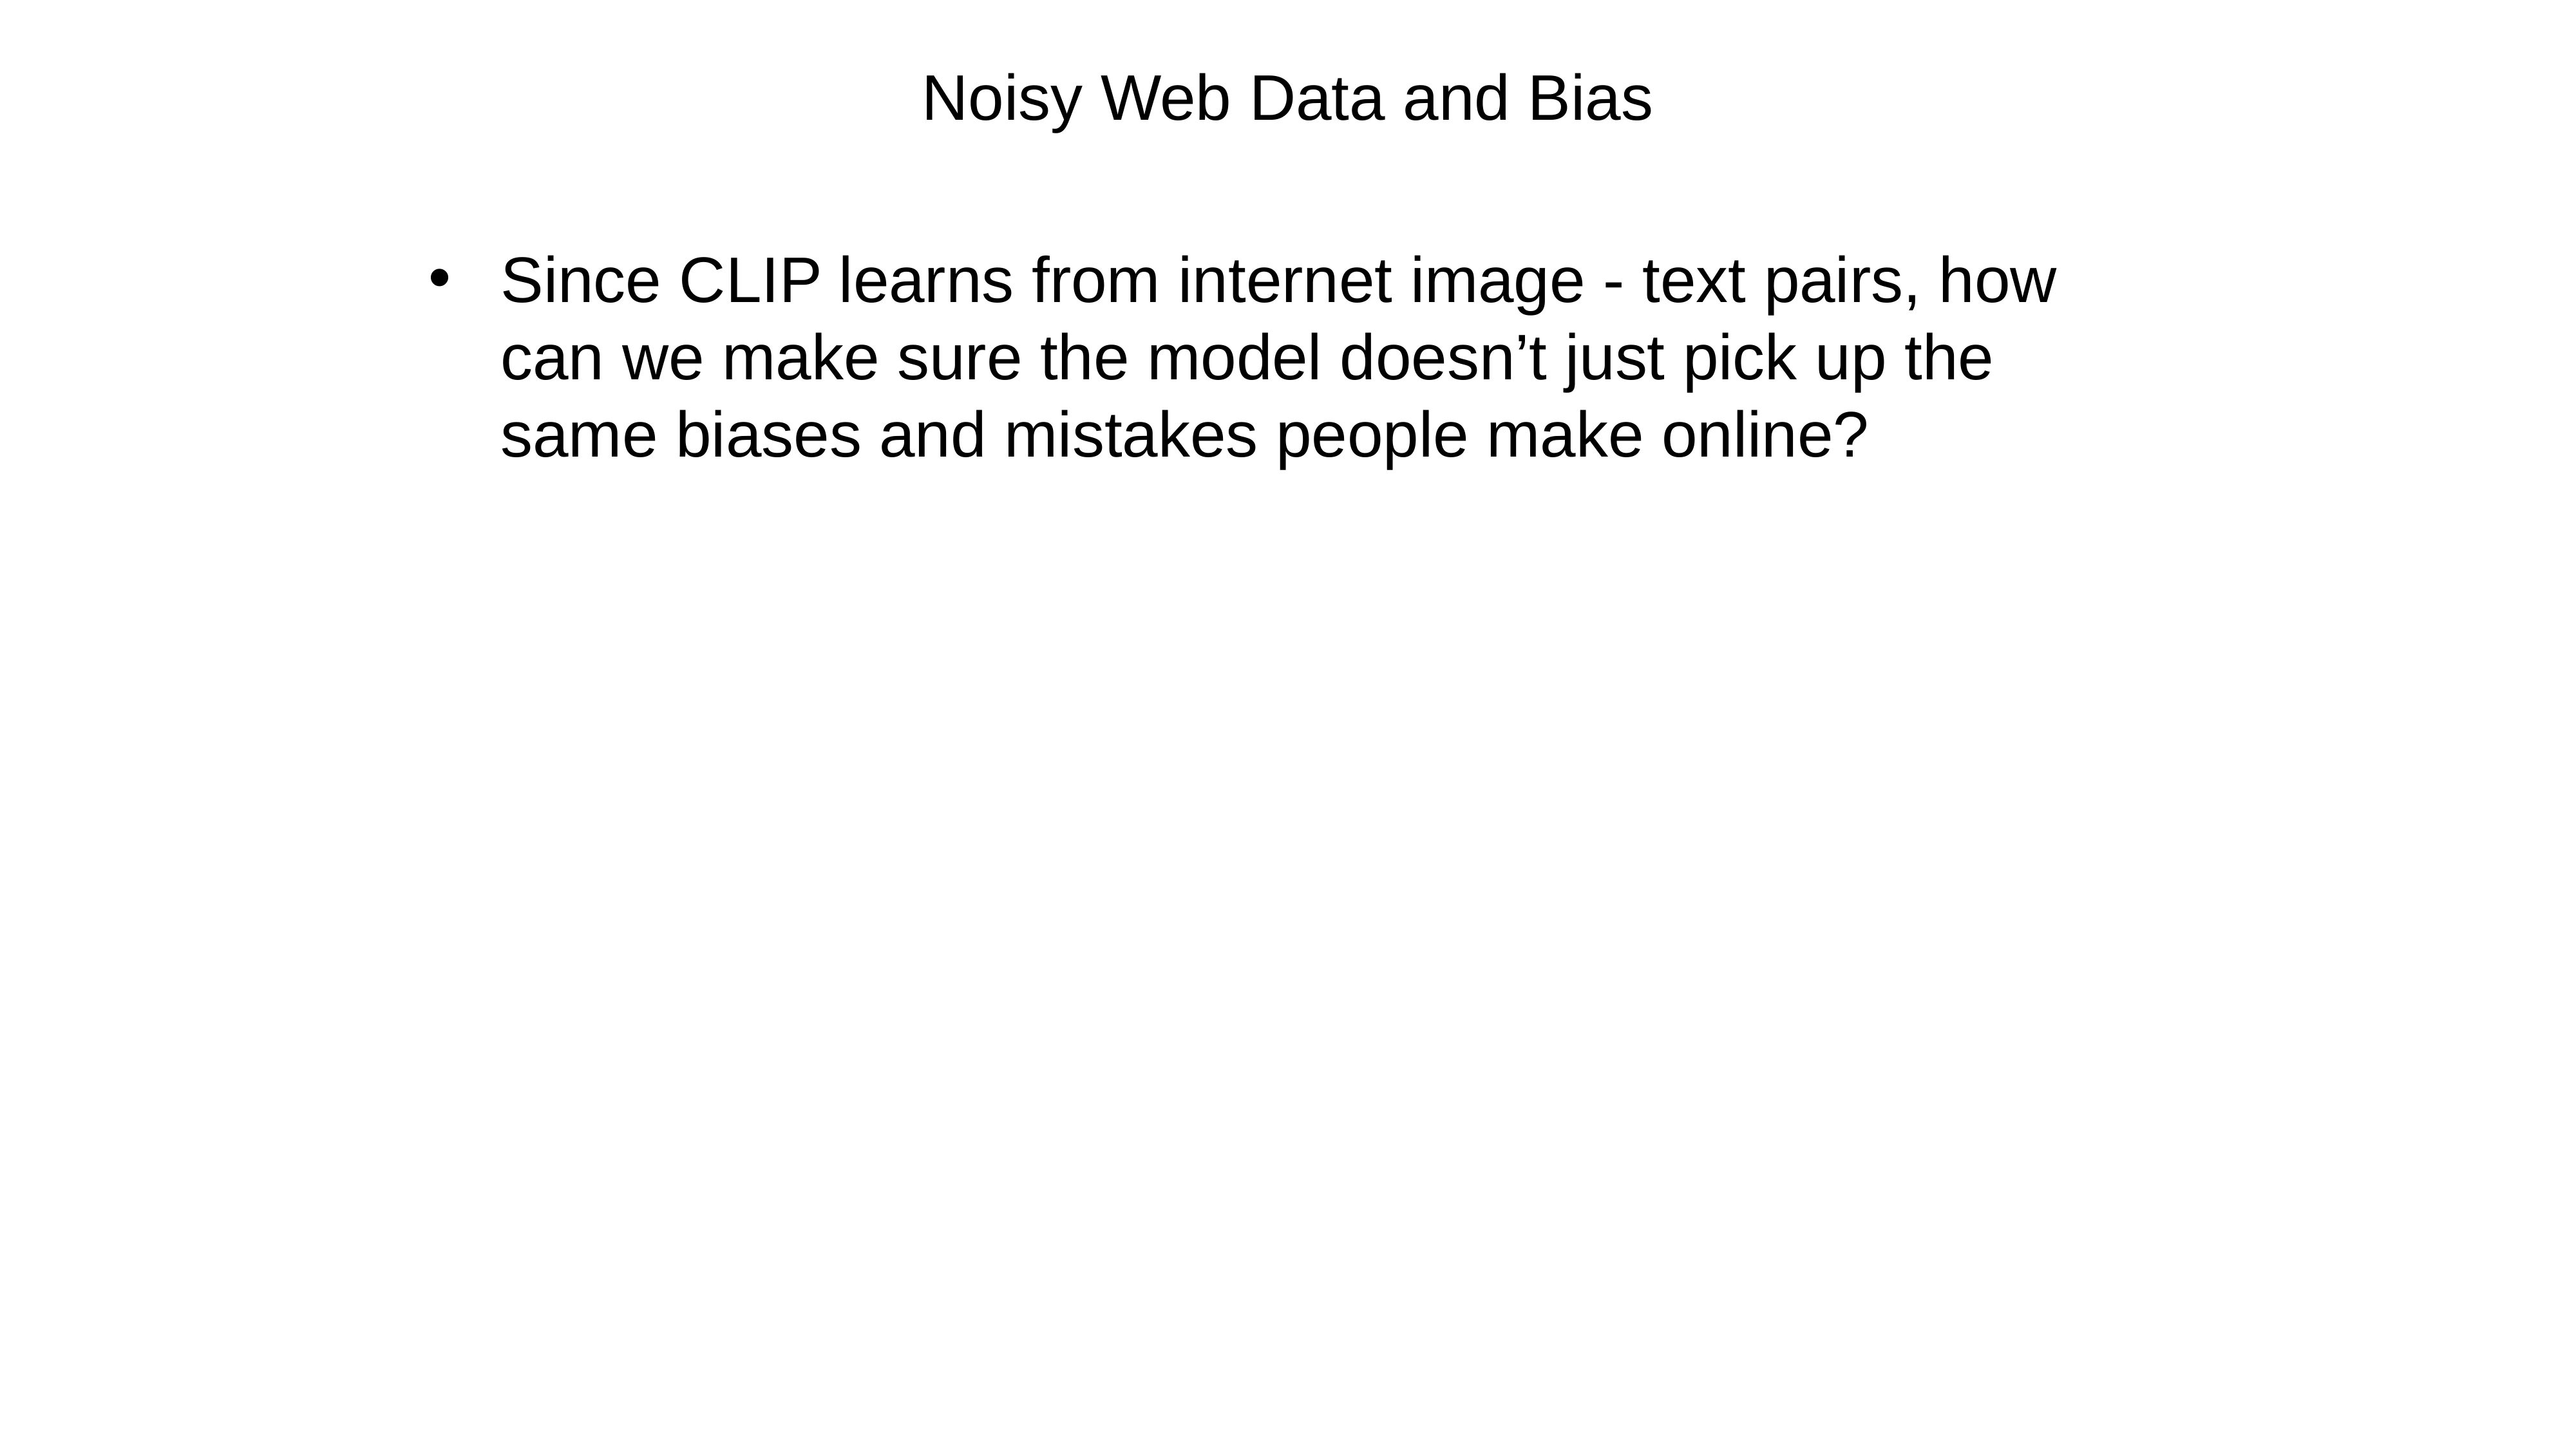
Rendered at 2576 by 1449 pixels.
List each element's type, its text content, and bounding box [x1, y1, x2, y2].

list Since CLIP learns from internet image - text pairs, how can we make sure the model doesn’t just pick up the same biases and mistakes people make online? [418, 228, 2158, 1295]
title Noisy Web Data and Bias [418, 0, 2158, 189]
